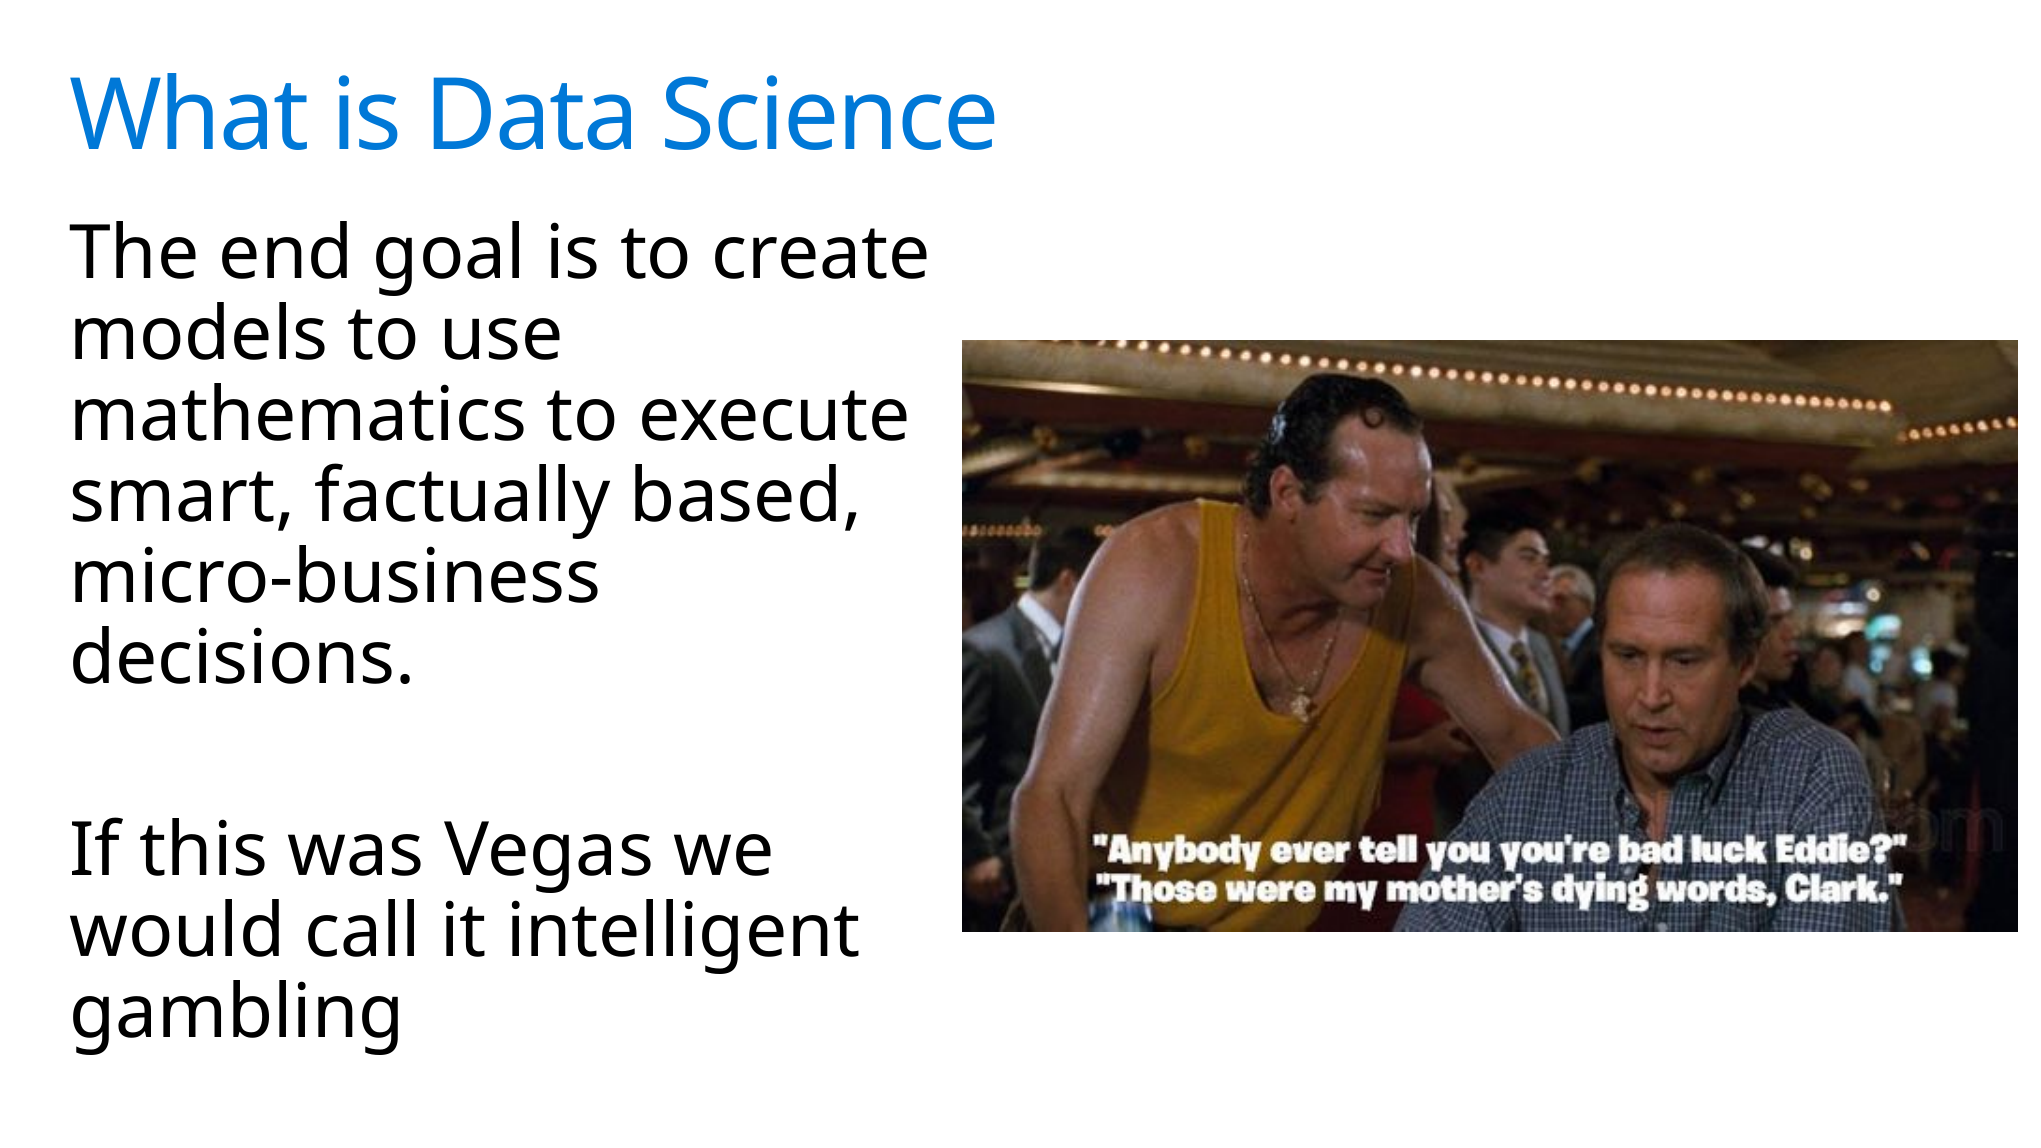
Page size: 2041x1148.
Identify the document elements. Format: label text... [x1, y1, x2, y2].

title What is Data Science [45, 48, 1996, 199]
list The end goal is to create models to use mathematics to execute smart, factually based, micro-business decisions. If this was Vegas we would call it intelligent gambling [45, 199, 985, 935]
picture [962, 339, 2018, 932]
